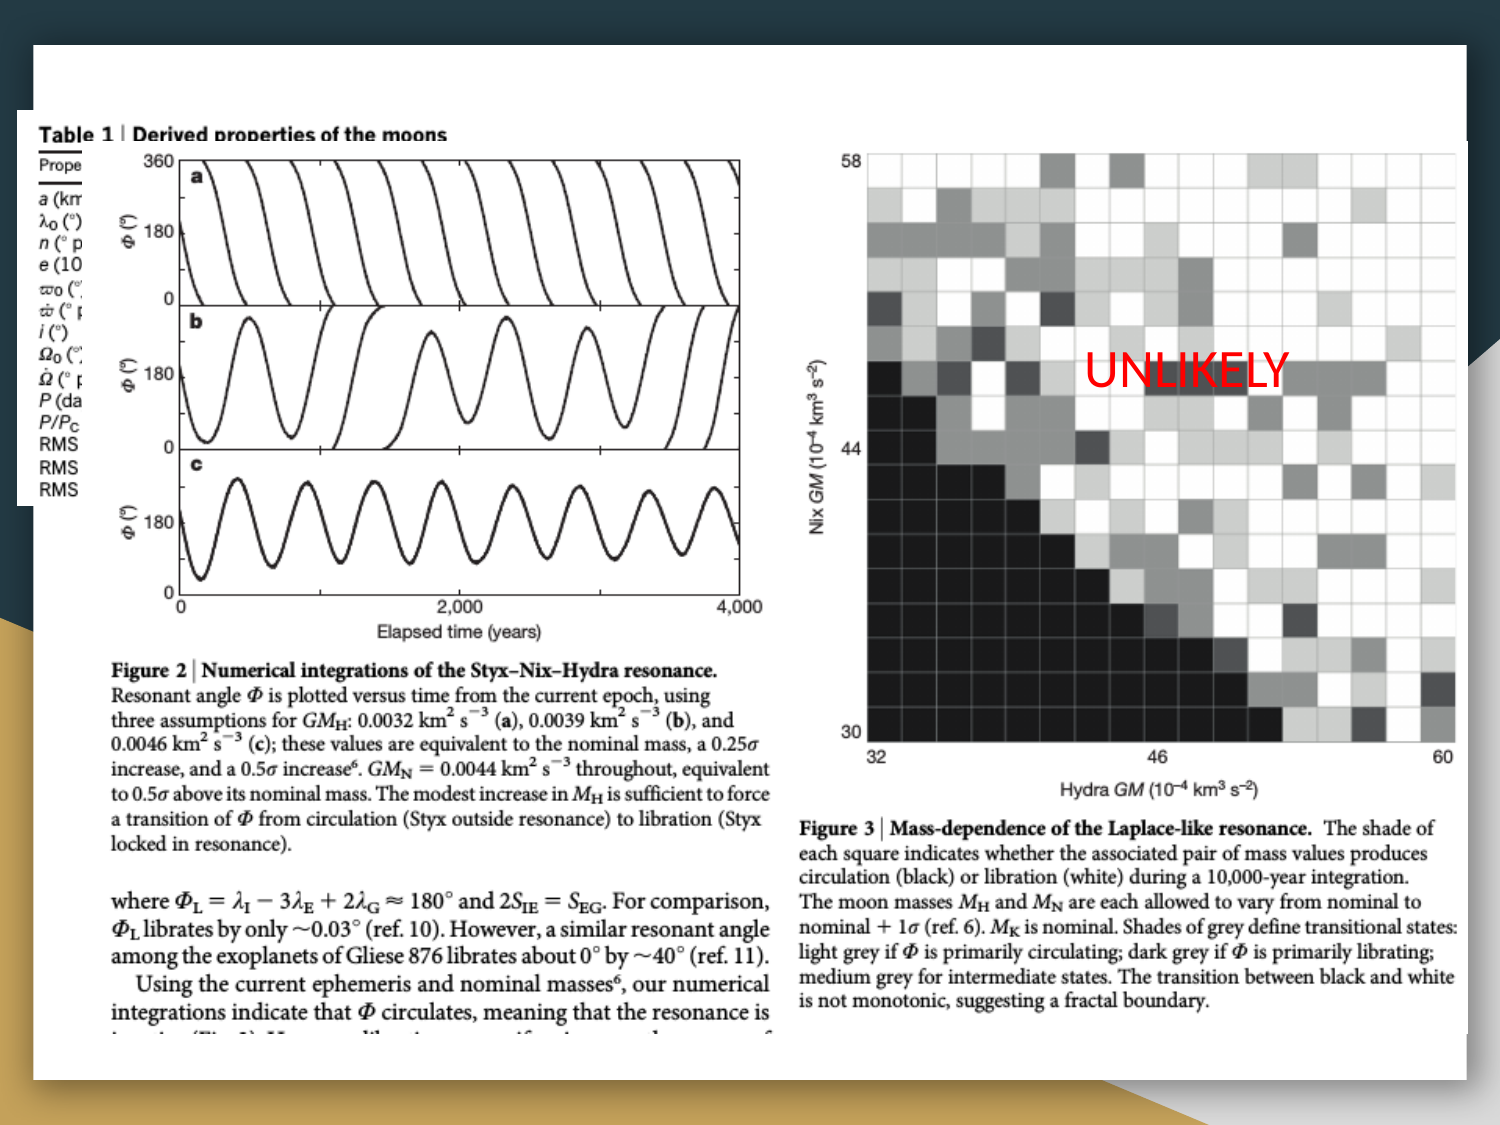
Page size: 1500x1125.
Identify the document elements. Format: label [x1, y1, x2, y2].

picture [16, 110, 1468, 1034]
